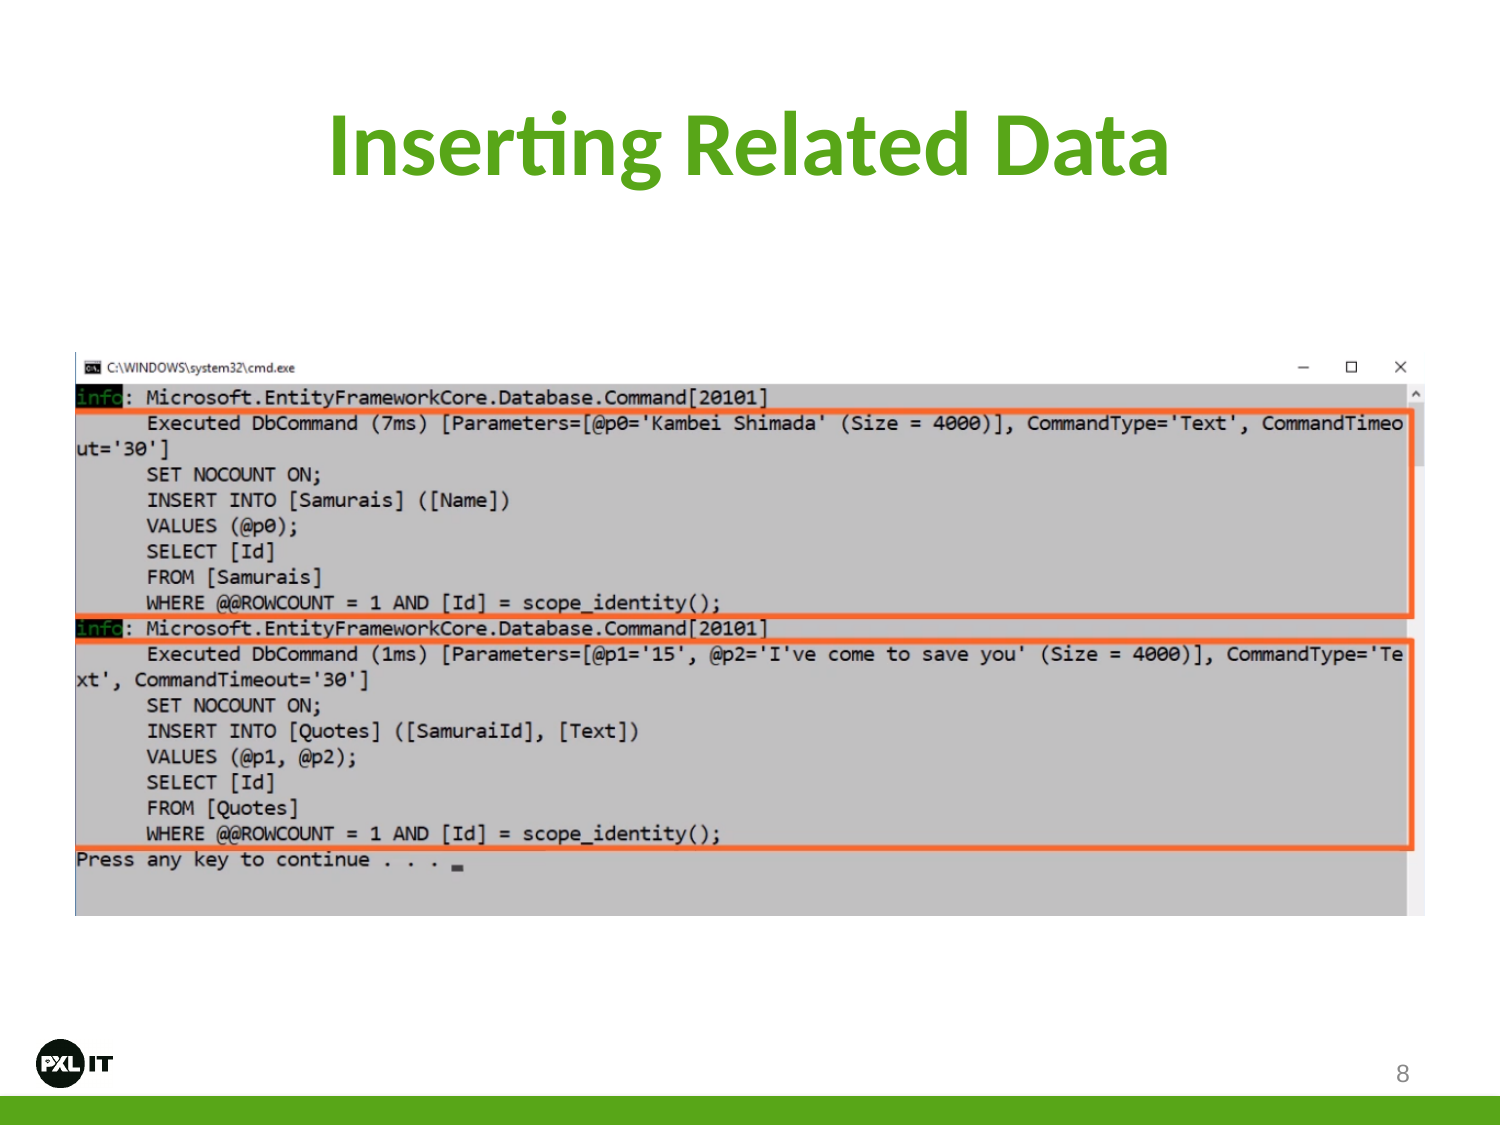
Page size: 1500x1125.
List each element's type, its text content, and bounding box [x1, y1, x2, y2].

title Inserting Related Data [75, 45, 1425, 233]
picture [36, 1039, 113, 1088]
slide_number 8 [1074, 1042, 1425, 1103]
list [74, 351, 1426, 916]
